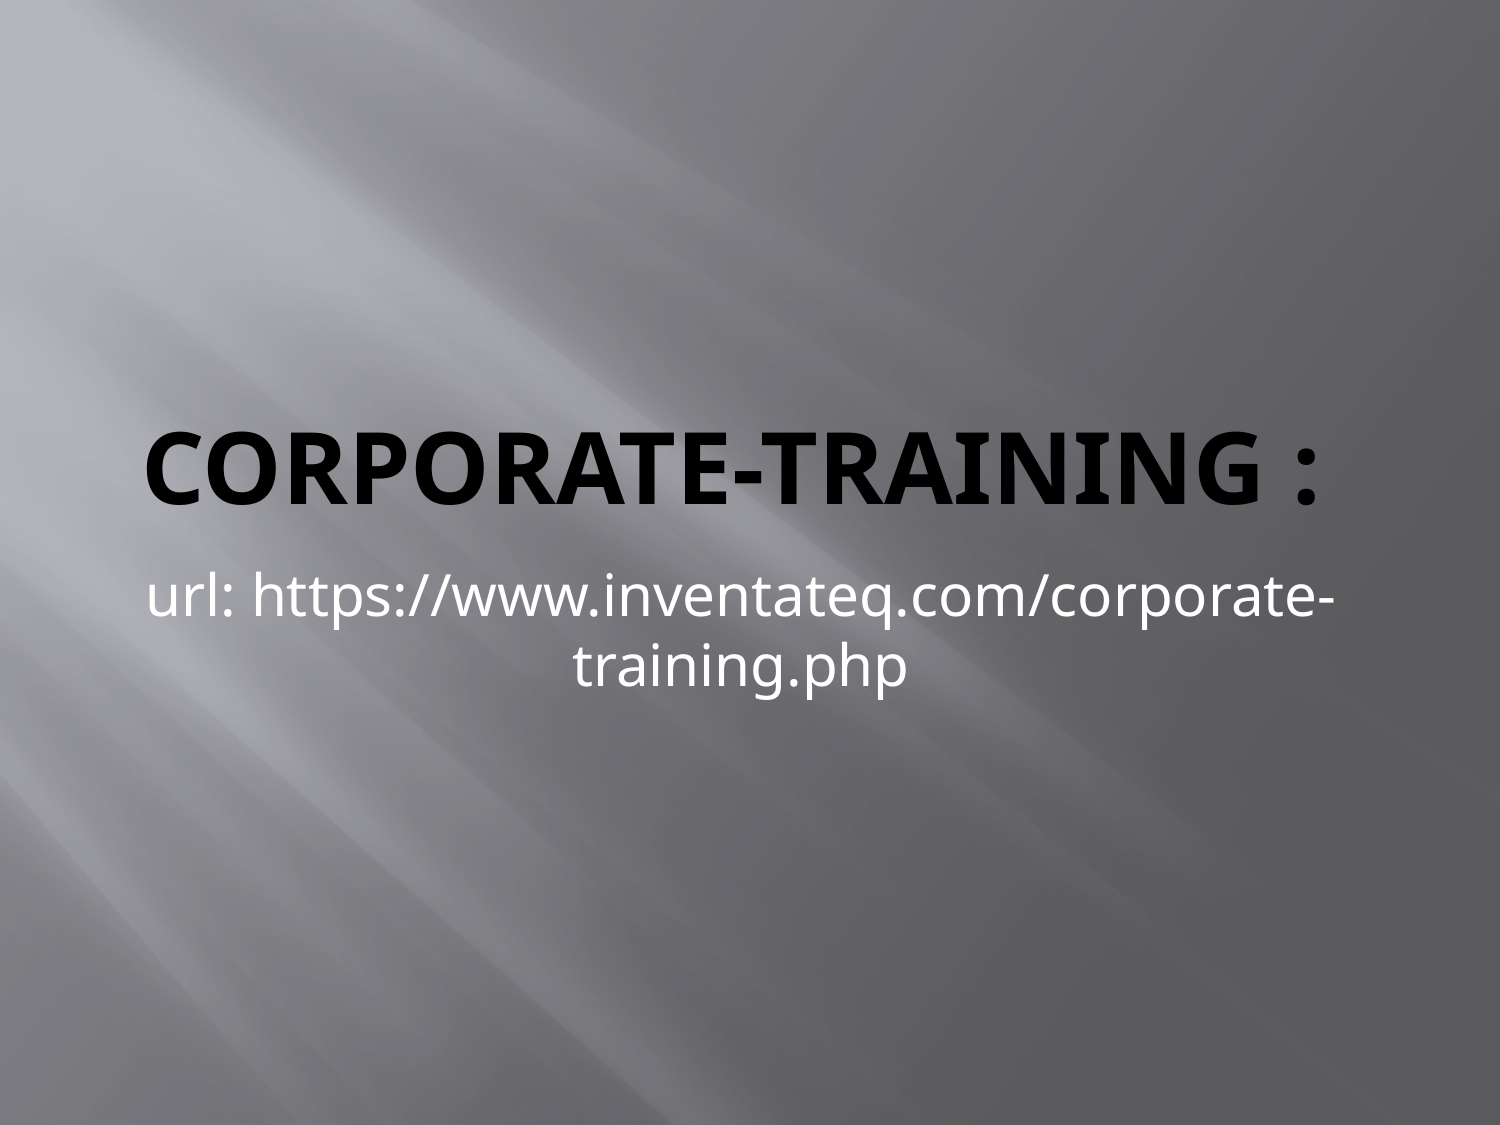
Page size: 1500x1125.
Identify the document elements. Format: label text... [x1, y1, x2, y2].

subtitle url: https://www.inventateq.com/corporate-training.php [76, 550, 1405, 953]
title corporate-training : [69, 224, 1420, 525]
